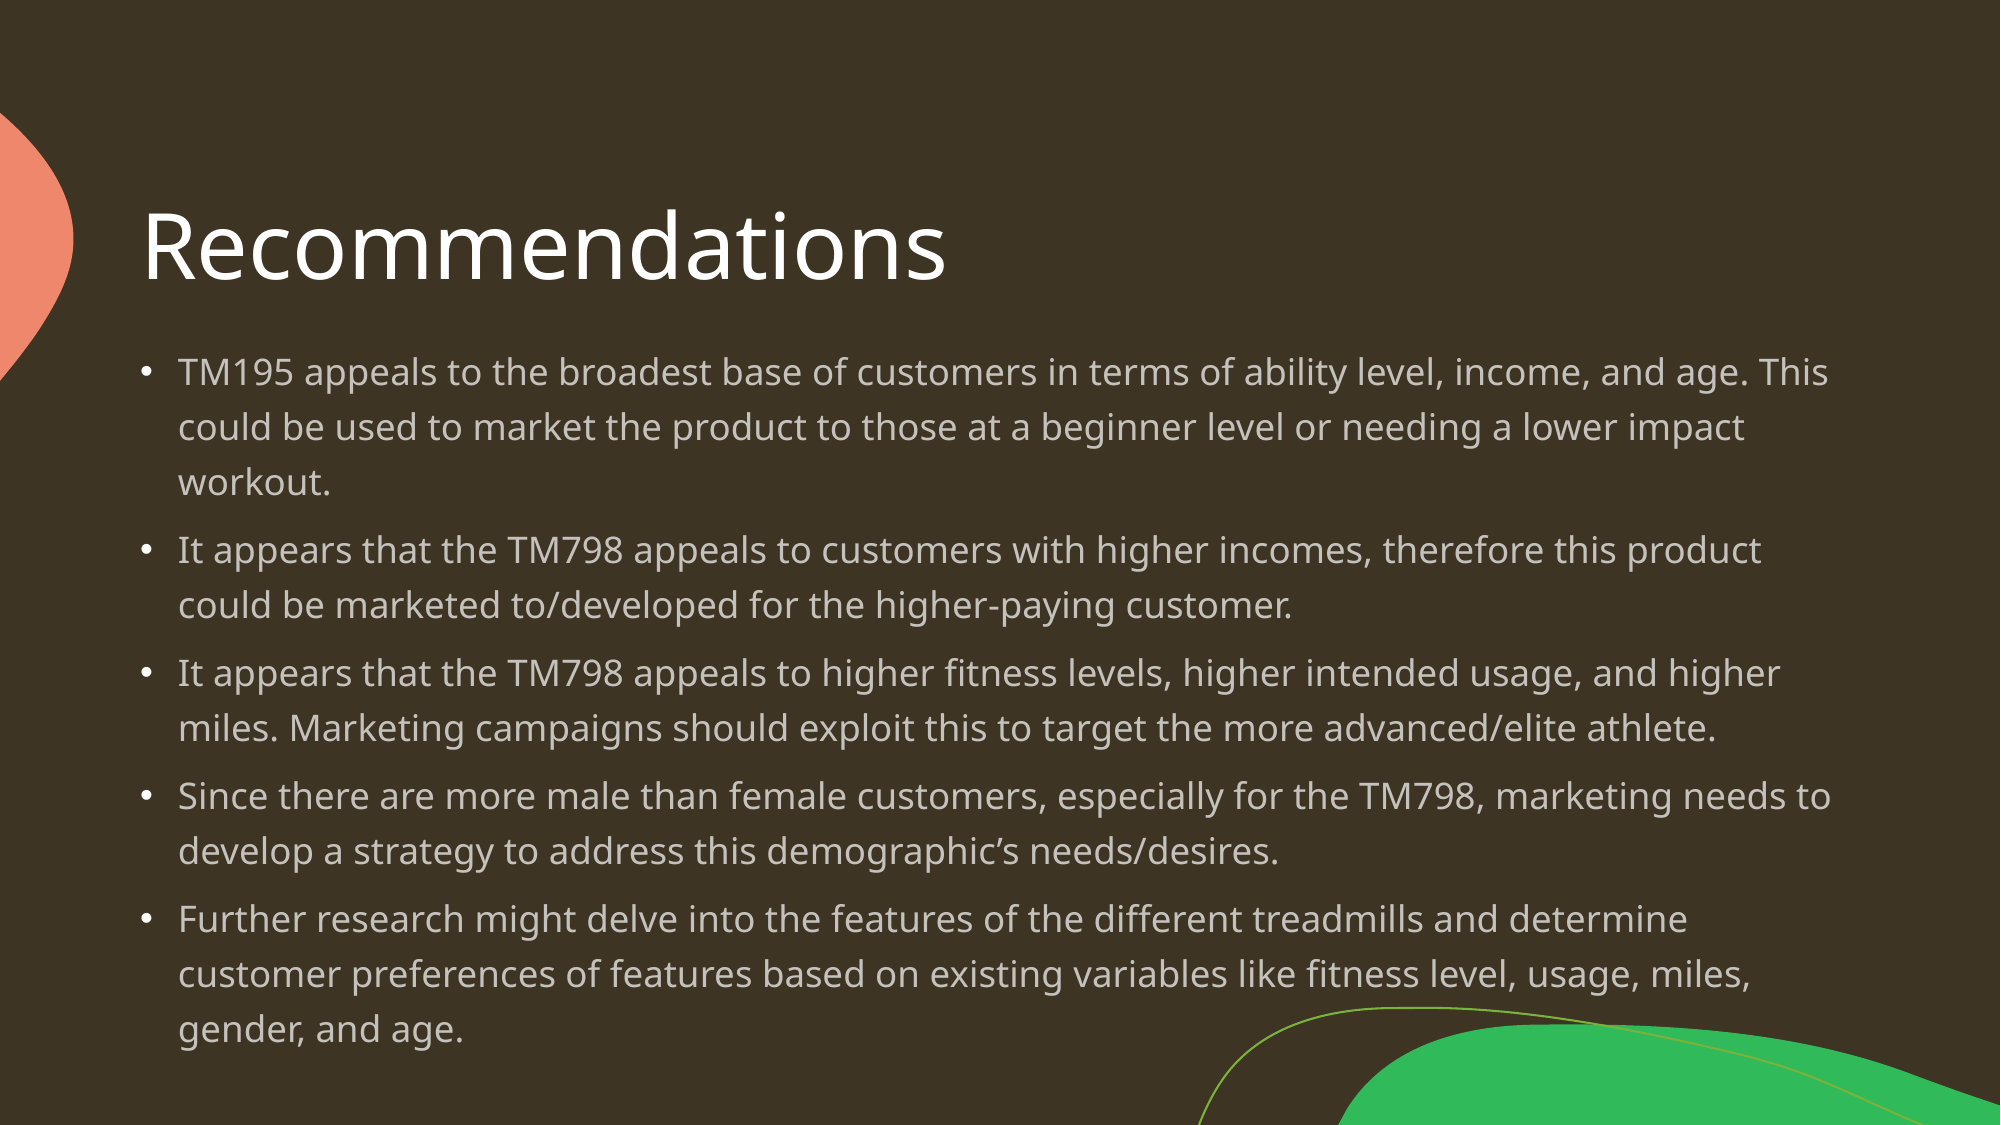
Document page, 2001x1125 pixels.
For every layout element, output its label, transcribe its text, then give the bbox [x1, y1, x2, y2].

list TM195 appeals to the broadest base of customers in terms of ability level, income, and age. This could be used to market the product to those at a beginner level or needing a lower impact workout. It appears that the TM798 appeals to customers with higher incomes, therefore this product could be marketed to/developed for the higher-paying customer. It appears that the TM798 appeals to higher fitness levels, higher intended usage, and higher miles. Marketing campaigns should exploit this to target the more advanced/elite athlete. Since there are more male than female customers, especially for the TM798, marketing needs to develop a strategy to address this demographic’s needs/desires. Further research might delve into the features of the different treadmills and determine customer preferences of features based on existing variables like fitness level, usage, miles, gender, and age. [125, 330, 1875, 1059]
title Recommendations [125, 125, 1875, 330]
